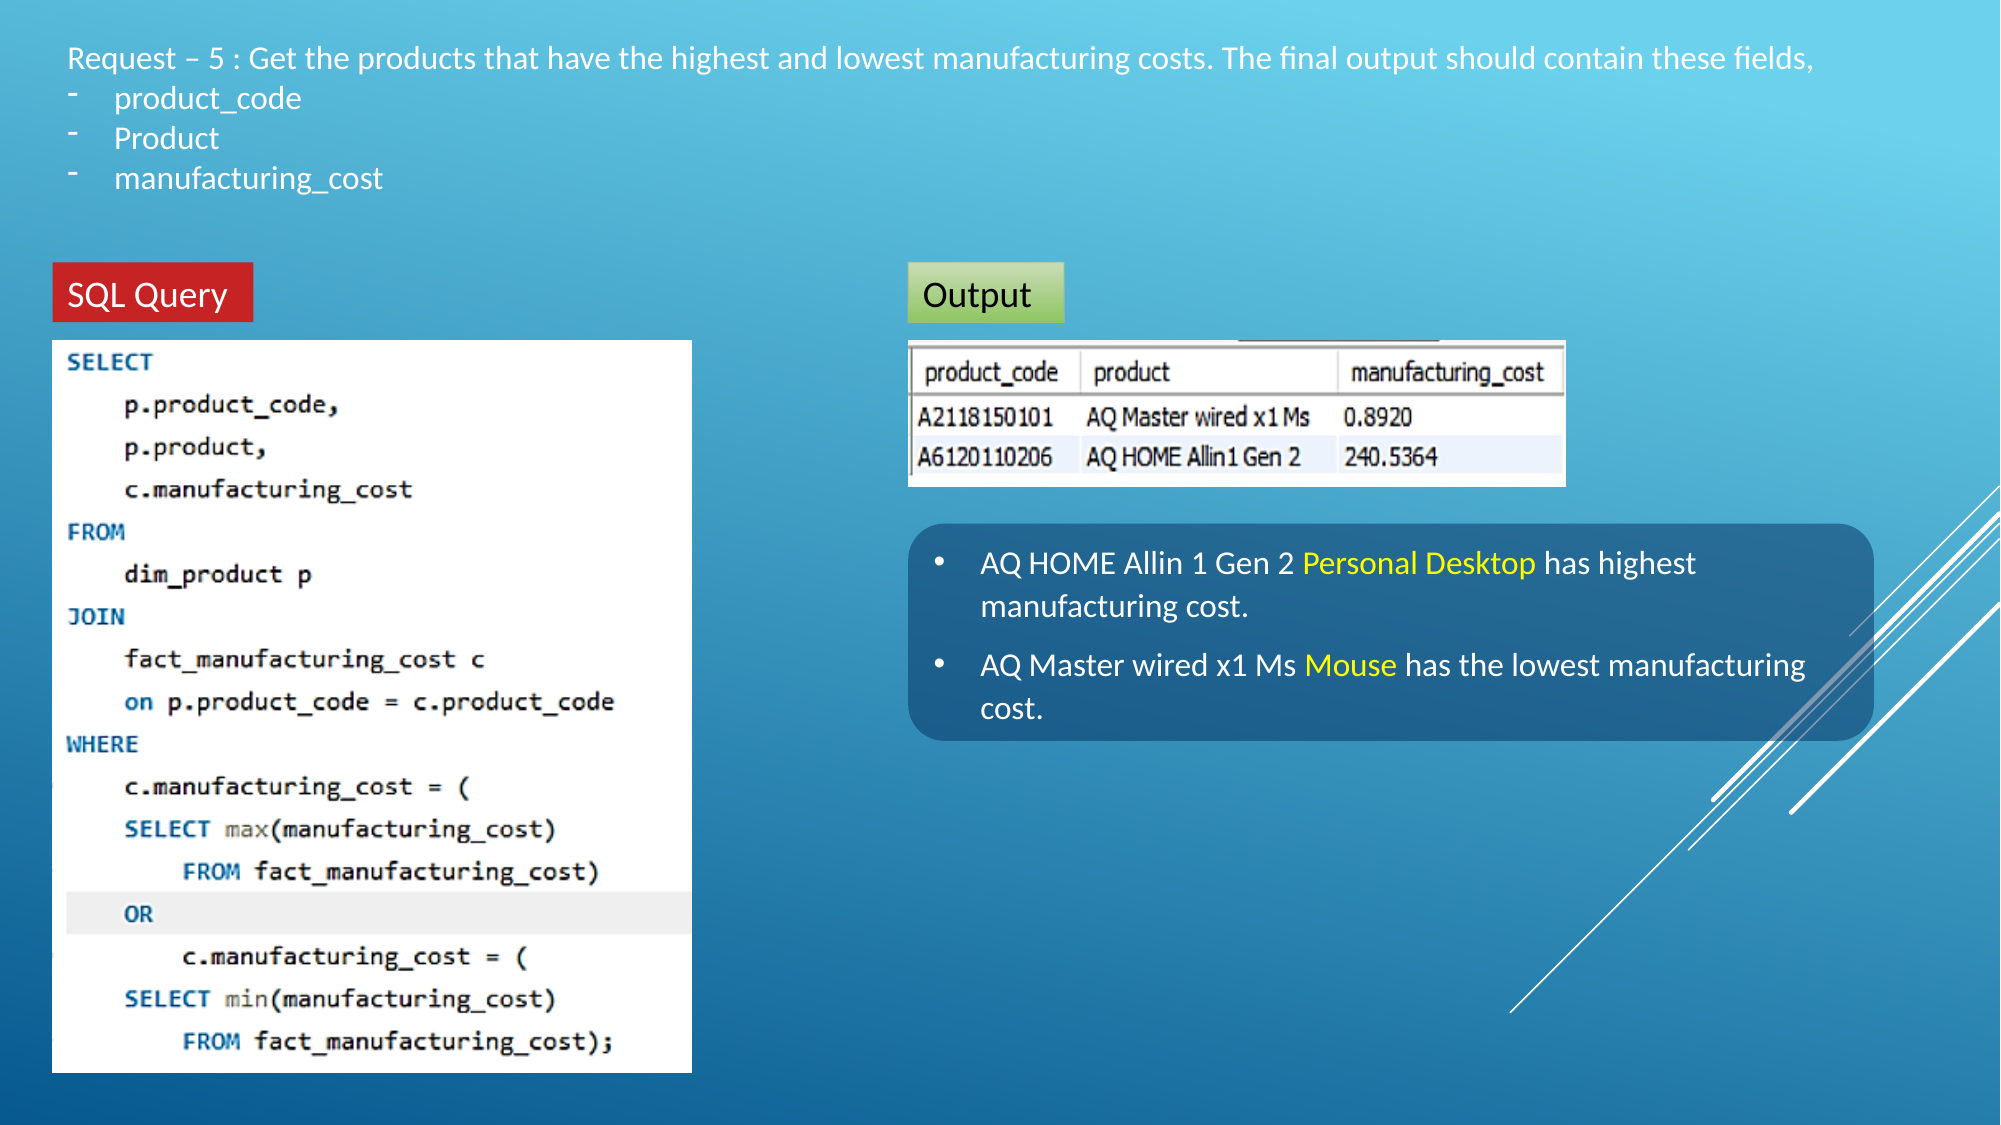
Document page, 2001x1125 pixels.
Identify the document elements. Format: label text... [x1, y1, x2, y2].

text_box SQL Query [52, 262, 254, 323]
text_box Output [907, 262, 1065, 323]
text_box Request – 5 : Get the products that have the highest and lowest manufacturing costs. The final output should contain these fields, product_code Product manufacturing_cost [52, 28, 1869, 204]
picture [52, 339, 692, 1074]
text_box AQ HOME Allin 1 Gen 2 Personal Desktop has highest manufacturing cost. AQ Master wired x1 Ms Mouse has the lowest manufacturing cost. [908, 523, 1874, 741]
picture [907, 339, 1566, 487]
